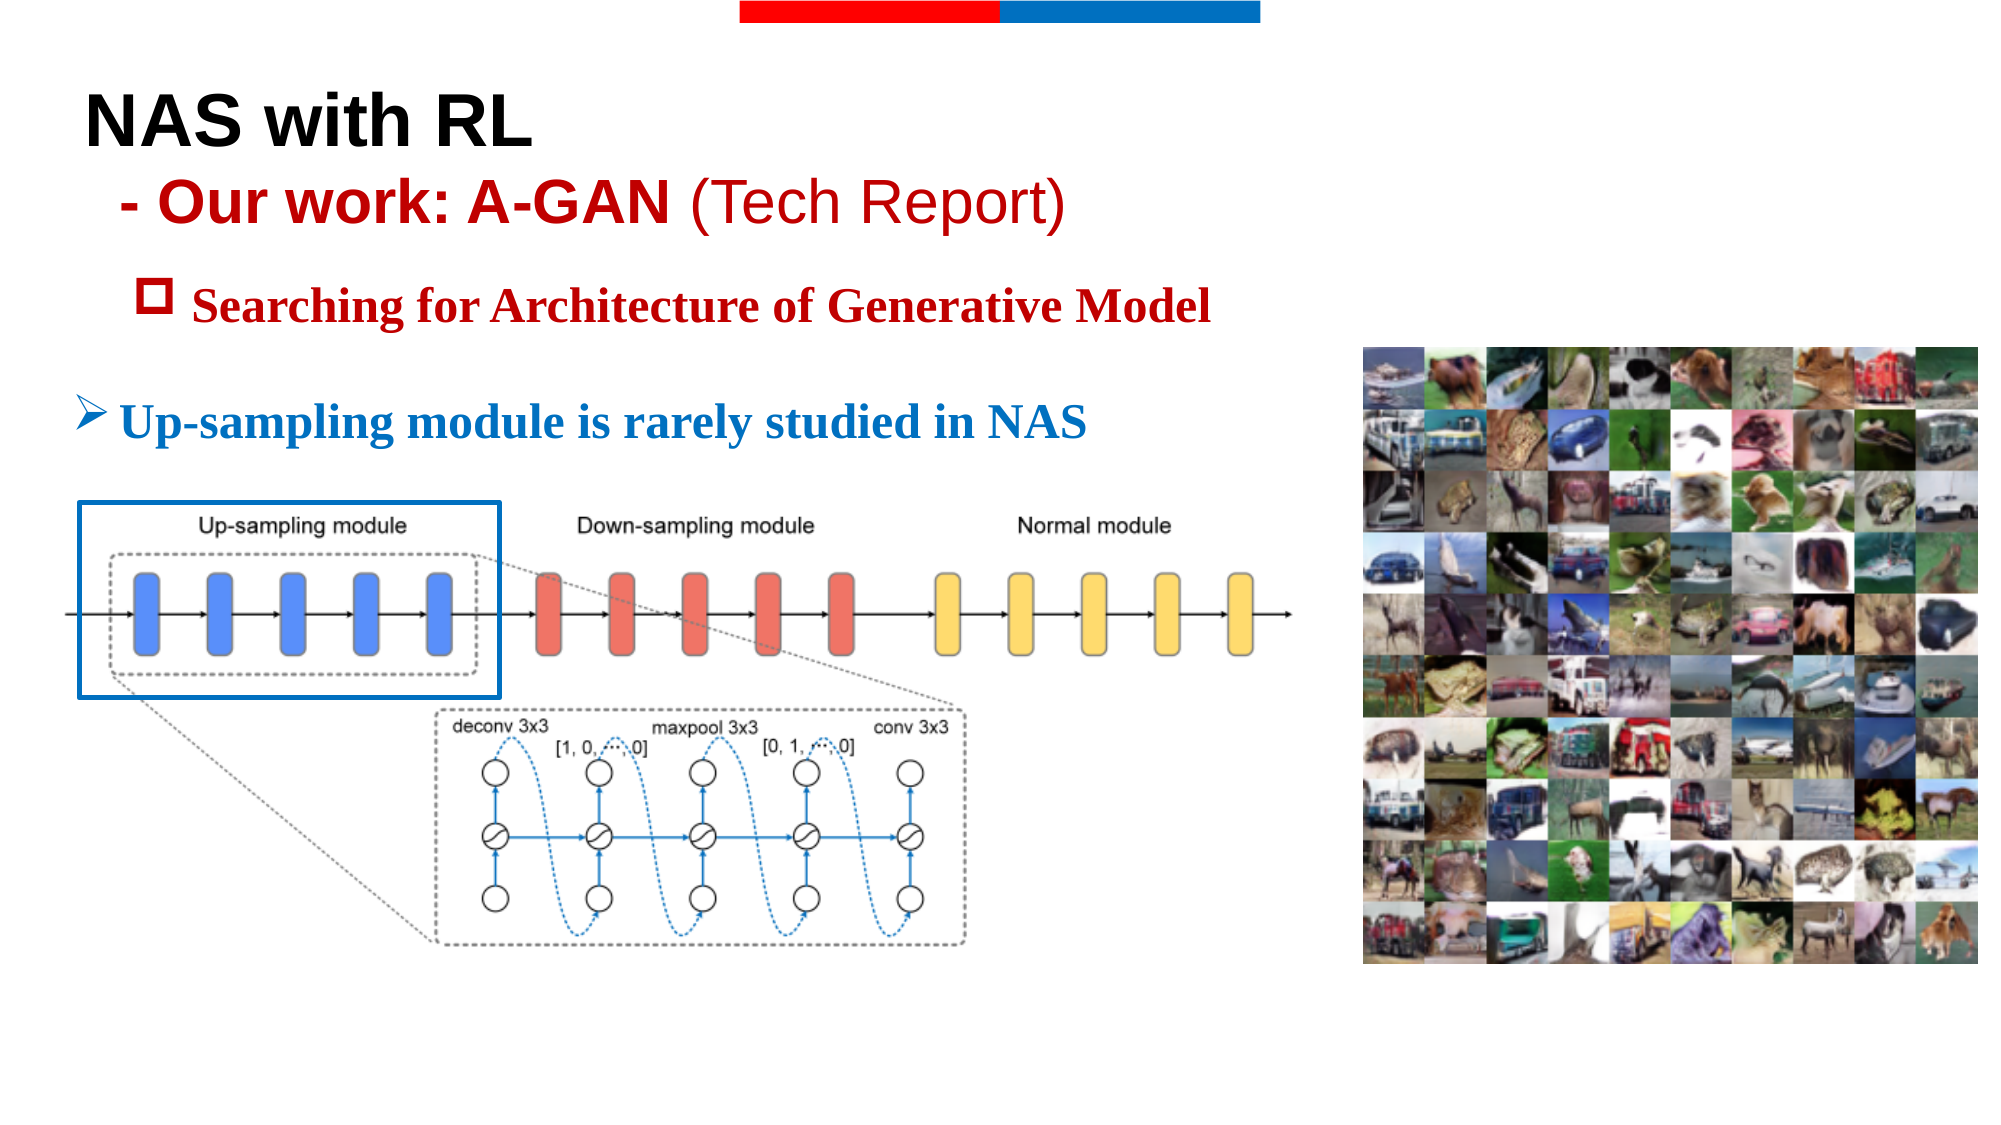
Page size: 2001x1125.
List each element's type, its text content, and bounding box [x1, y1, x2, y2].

text_box Searching for Architecture of Generative Model [117, 265, 1461, 341]
text_box Up-sampling module is rarely studied in NAS [57, 381, 1104, 457]
title NAS with RL - Our work: A-GAN (Tech Report) [71, 42, 1929, 265]
picture [0, 338, 1984, 972]
